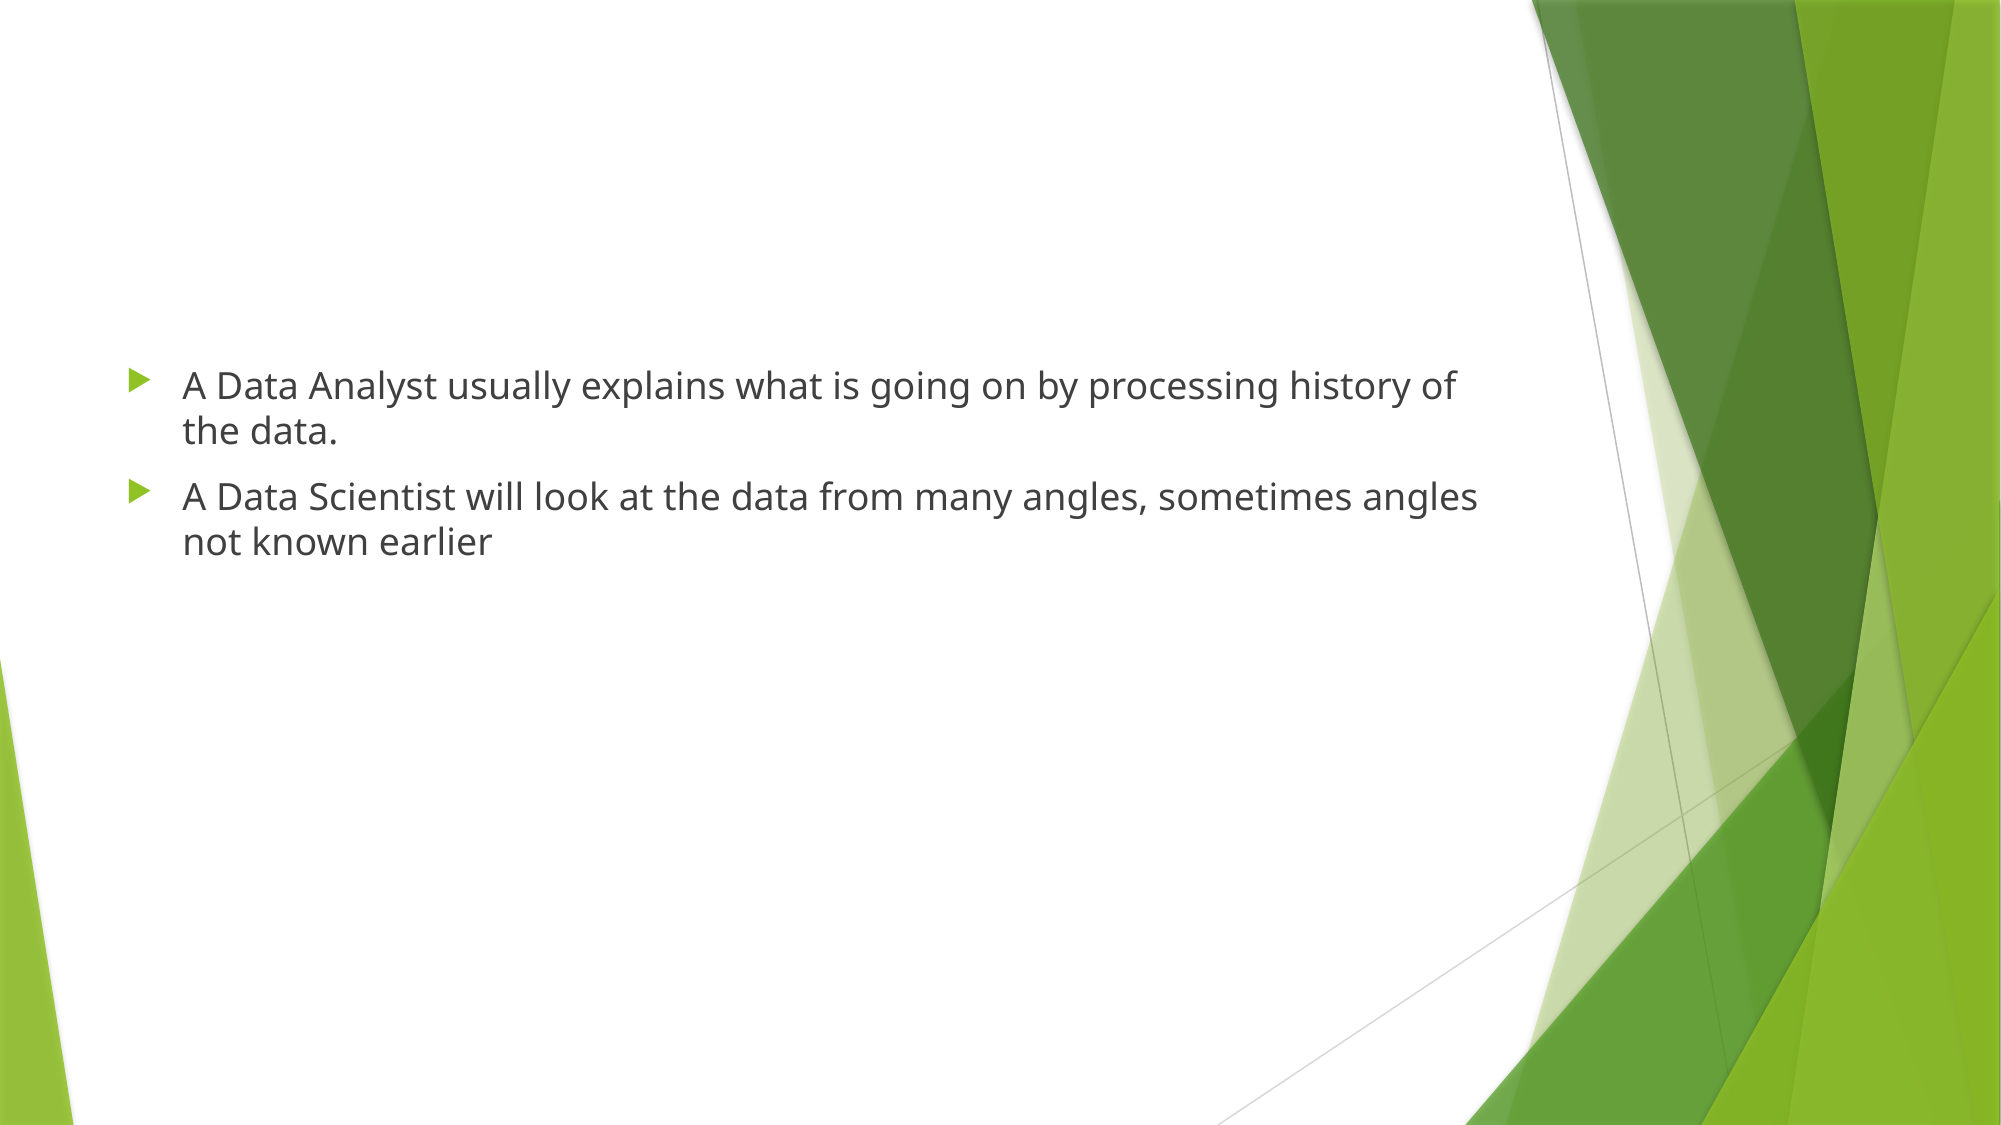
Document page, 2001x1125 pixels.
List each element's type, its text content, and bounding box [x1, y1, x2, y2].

list A Data Analyst usually explains what is going on by processing history of the data. A Data Scientist will look at the data from many angles, sometimes angles not known earlier [111, 354, 1522, 992]
